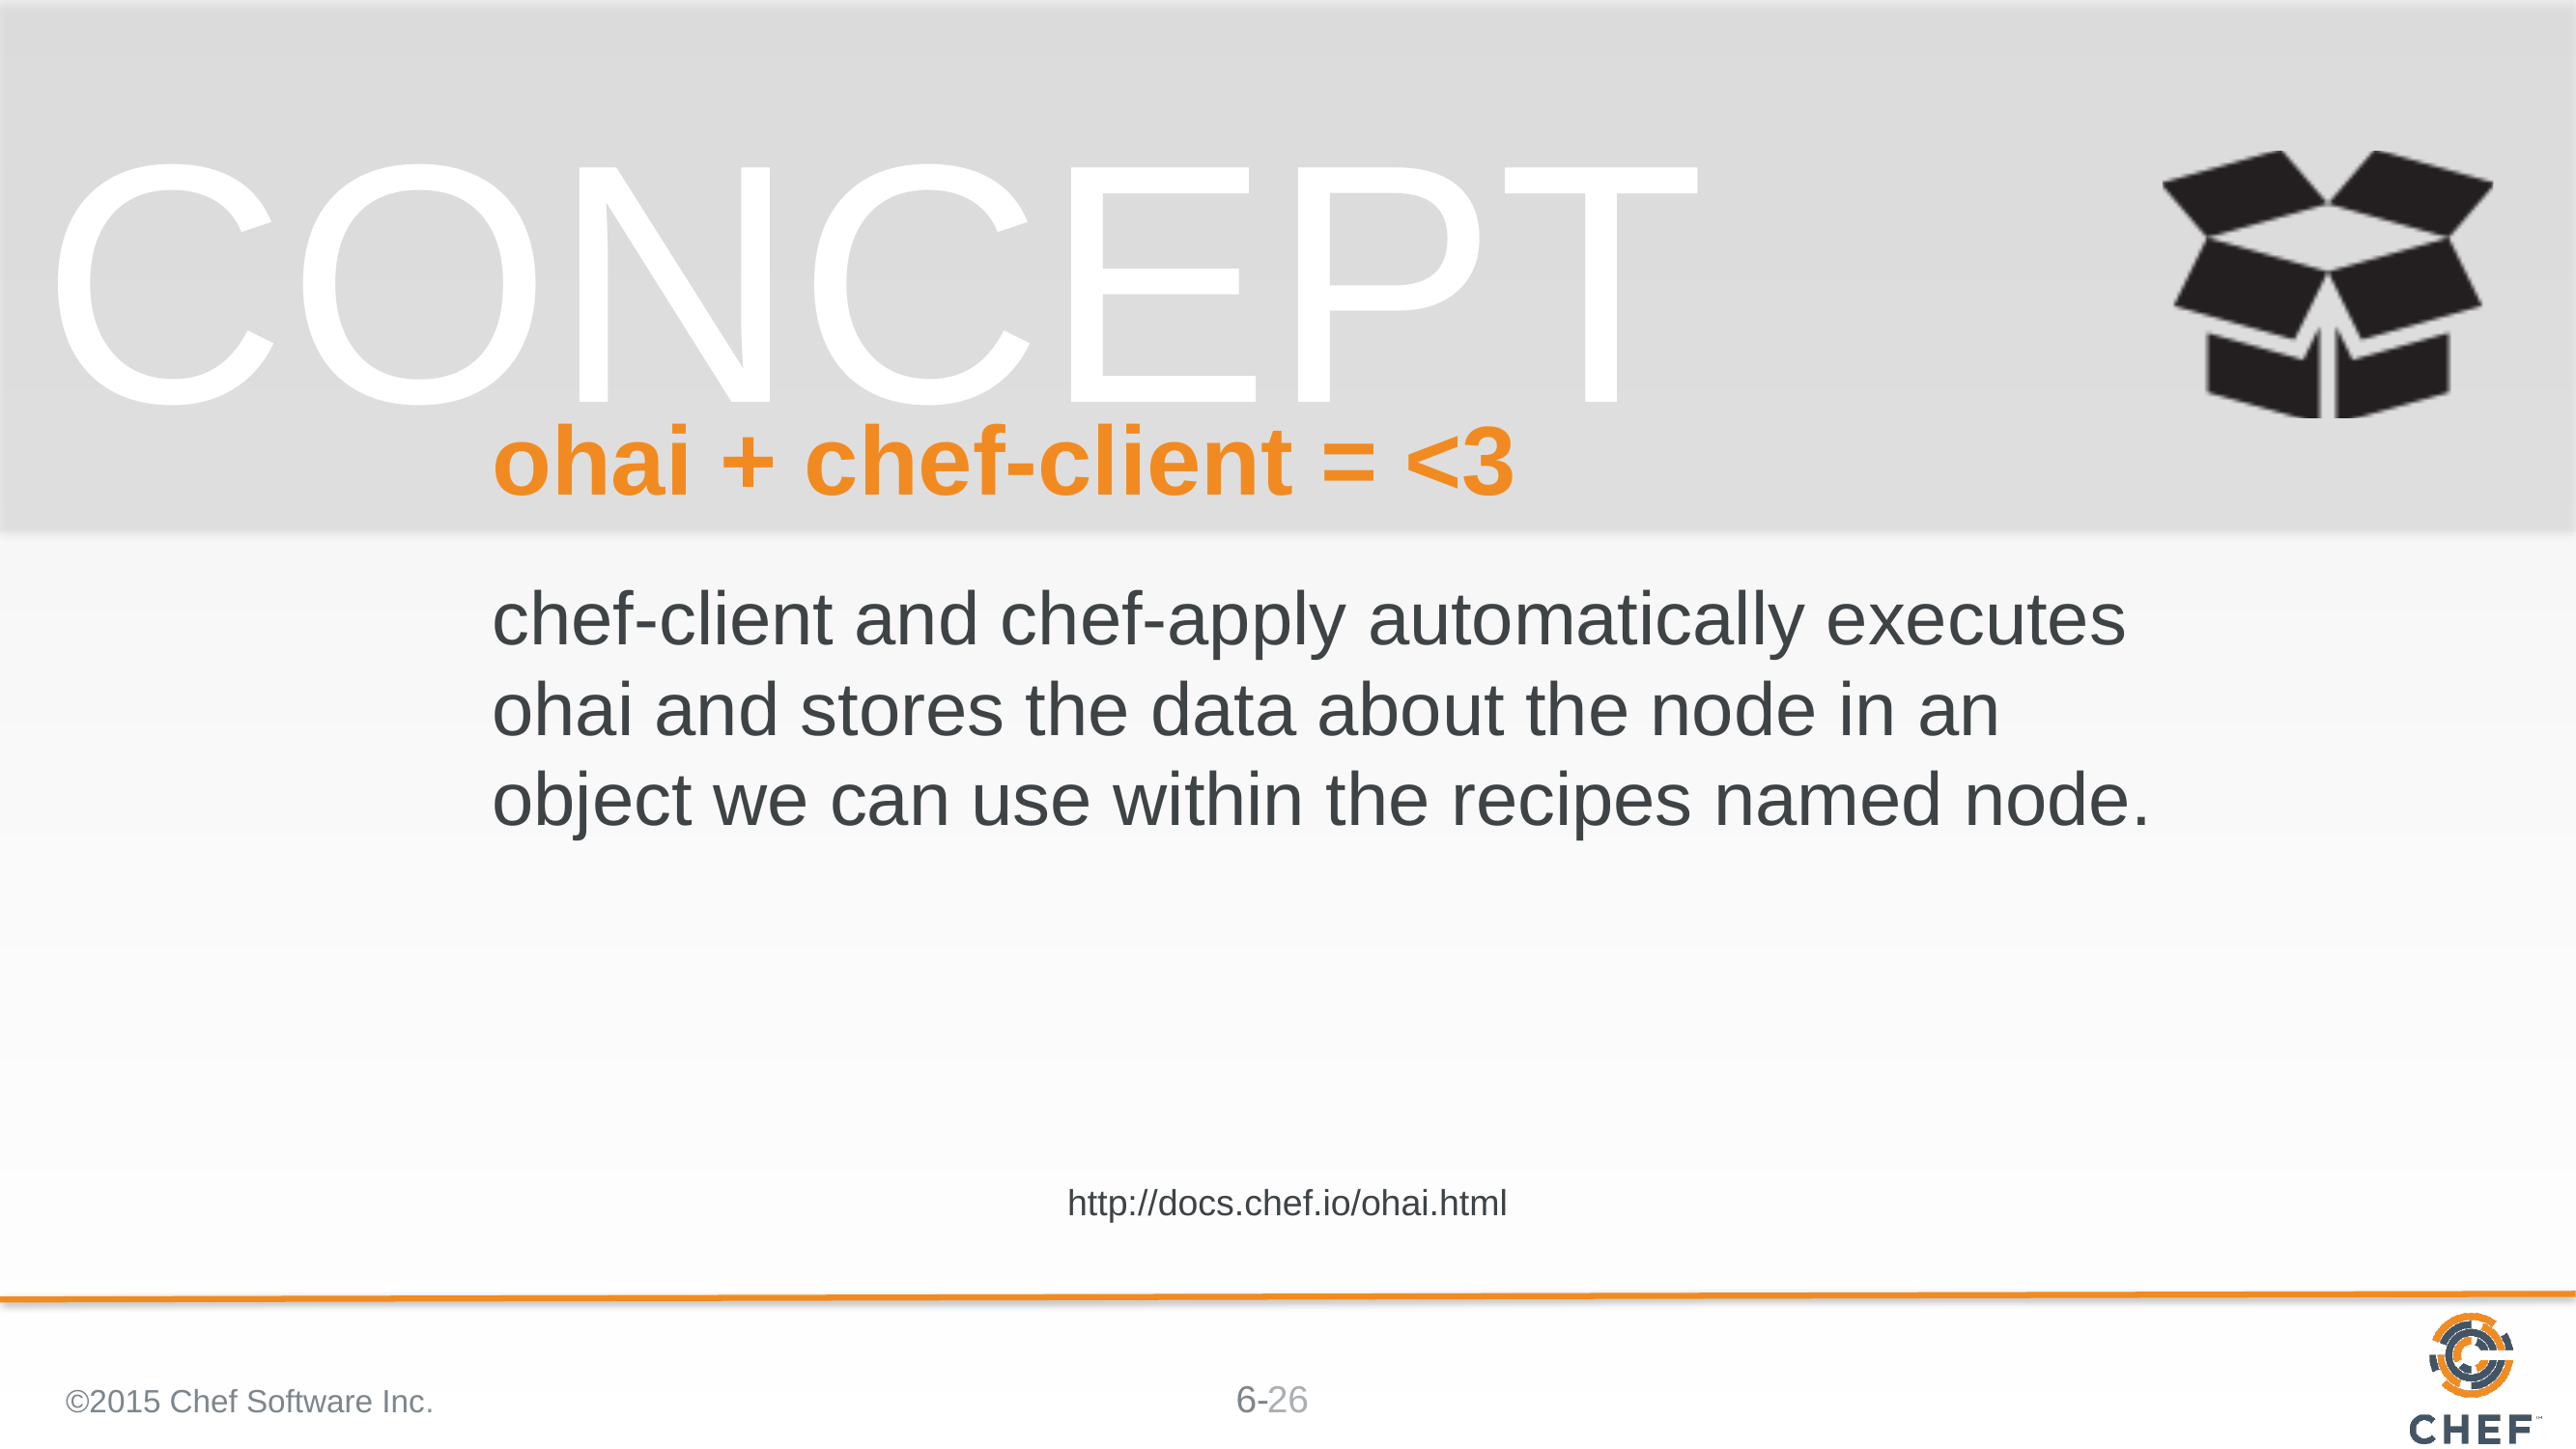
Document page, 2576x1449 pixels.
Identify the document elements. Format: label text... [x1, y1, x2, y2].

title ohai + chef-client = <3 [477, 395, 2217, 531]
list http://docs.chef.io/ohai.html [580, 1159, 1995, 1243]
picture [2399, 1297, 2550, 1449]
subtitle chef-client and chef-apply automatically executes ohai and stores the data about the node in an object we can use within the recipes named node. [477, 555, 2217, 1087]
slide_number 26 [998, 1359, 1578, 1437]
footer ©2015 Chef Software Inc. [51, 1359, 952, 1440]
